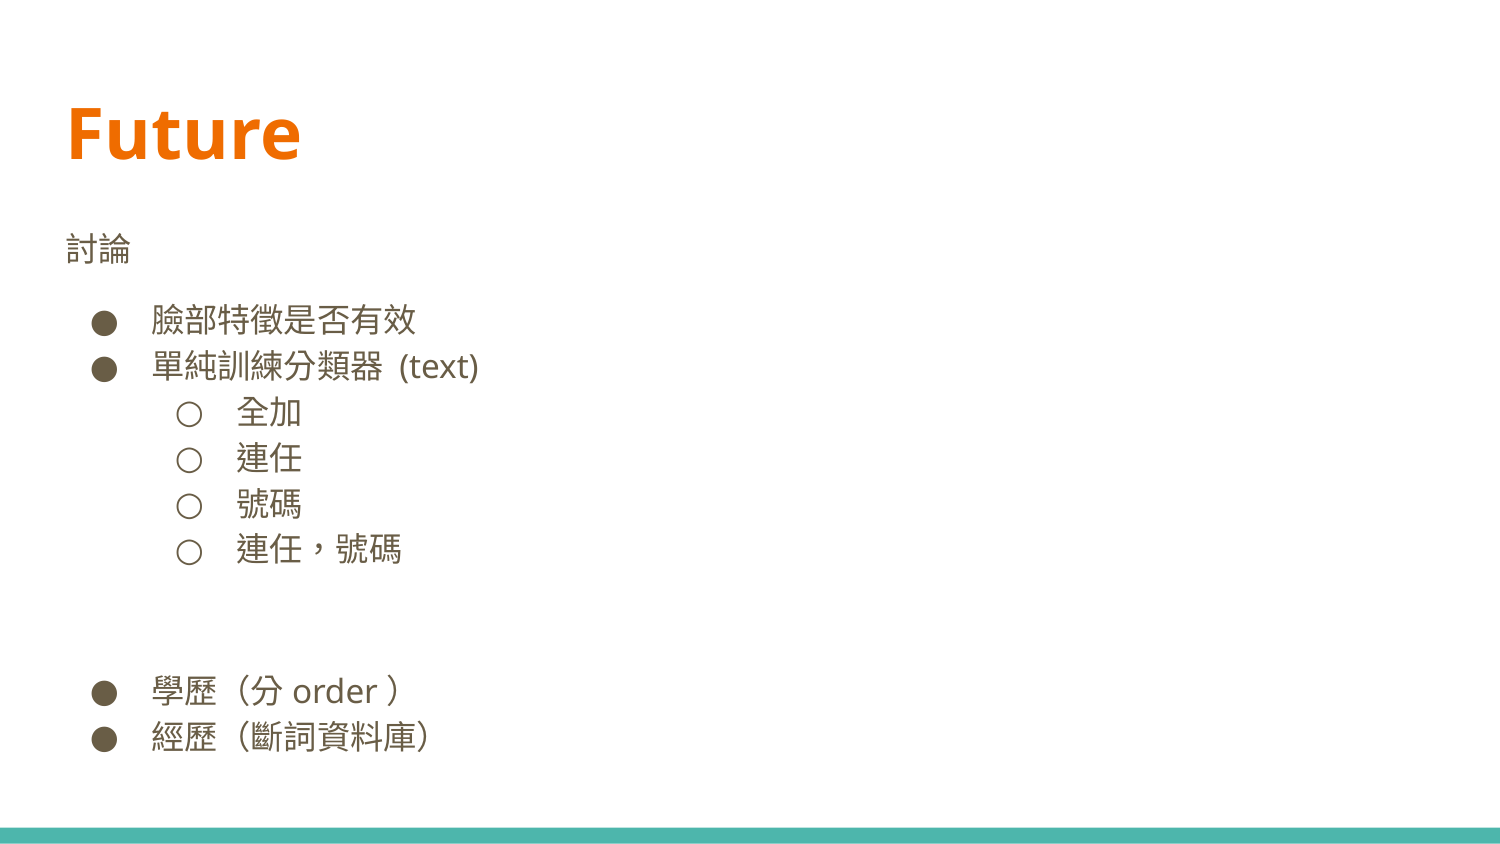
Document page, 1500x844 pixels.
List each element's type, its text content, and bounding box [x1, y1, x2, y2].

text_box 討論 臉部特徵是否有效 單純訓練分類器 (text) 全加 連任 號碼 連任，號碼 學歷（分order） 經歷（斷詞資料庫） [51, 207, 1449, 804]
text_box Future [51, 72, 1449, 189]
